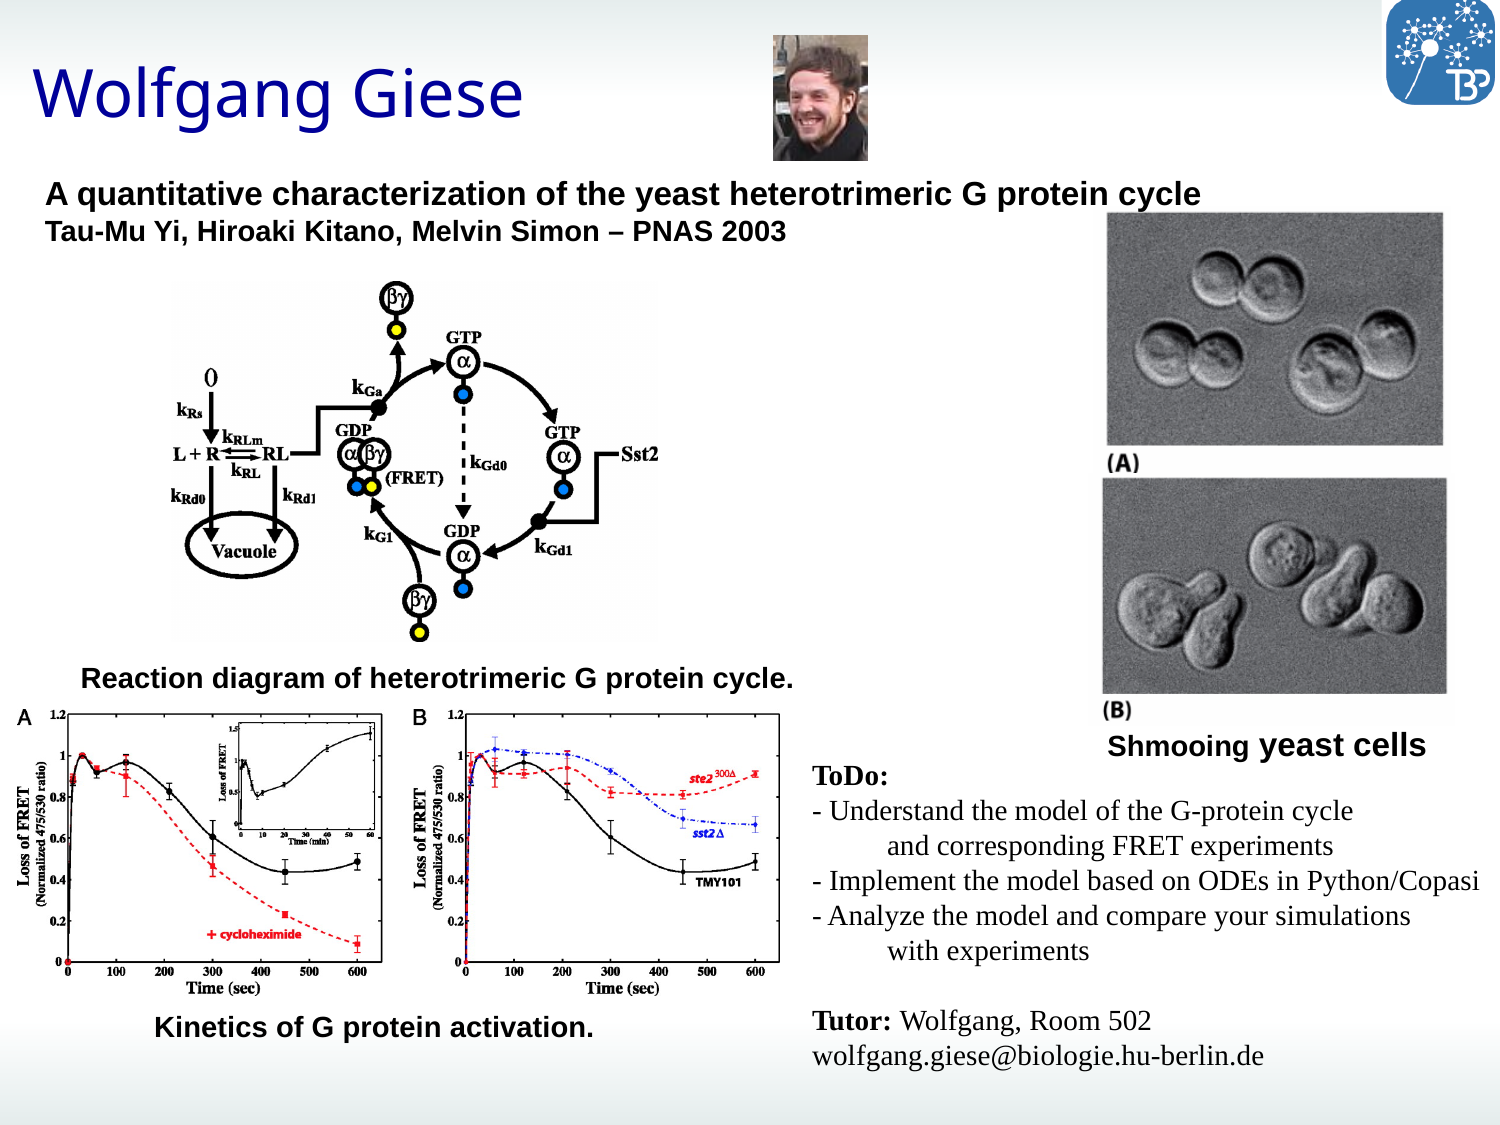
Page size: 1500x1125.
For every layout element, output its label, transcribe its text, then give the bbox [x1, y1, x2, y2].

text_box Shmooing yeast cells [1092, 715, 1462, 749]
text_box A quantitative characterization of the yeast heterotrimeric G protein cycle Tau-Mu Yi, Hiroaki Kitano, Melvin Simon – PNAS 2003 [30, 165, 1500, 264]
text_box Kinetics of G protein activation. [109, 1005, 649, 1053]
text_box Reaction diagram of heterotrimeric G protein cycle. [17, 652, 858, 704]
text_box ToDo: - Understand the model of the G-protein cycle and corresponding FRET experiments - Implement the model based on ODEs in Python/Copasi - Analyze the model and compare your simulations with experiments Tutor: Wolfgang, Room 502 wolfgang.giese@biologie.hu-berlin.de [797, 749, 1500, 987]
picture [1088, 206, 1456, 726]
picture [773, 35, 868, 162]
title Wolfgang Giese [17, 0, 1293, 185]
picture [170, 281, 658, 642]
picture [17, 709, 780, 996]
